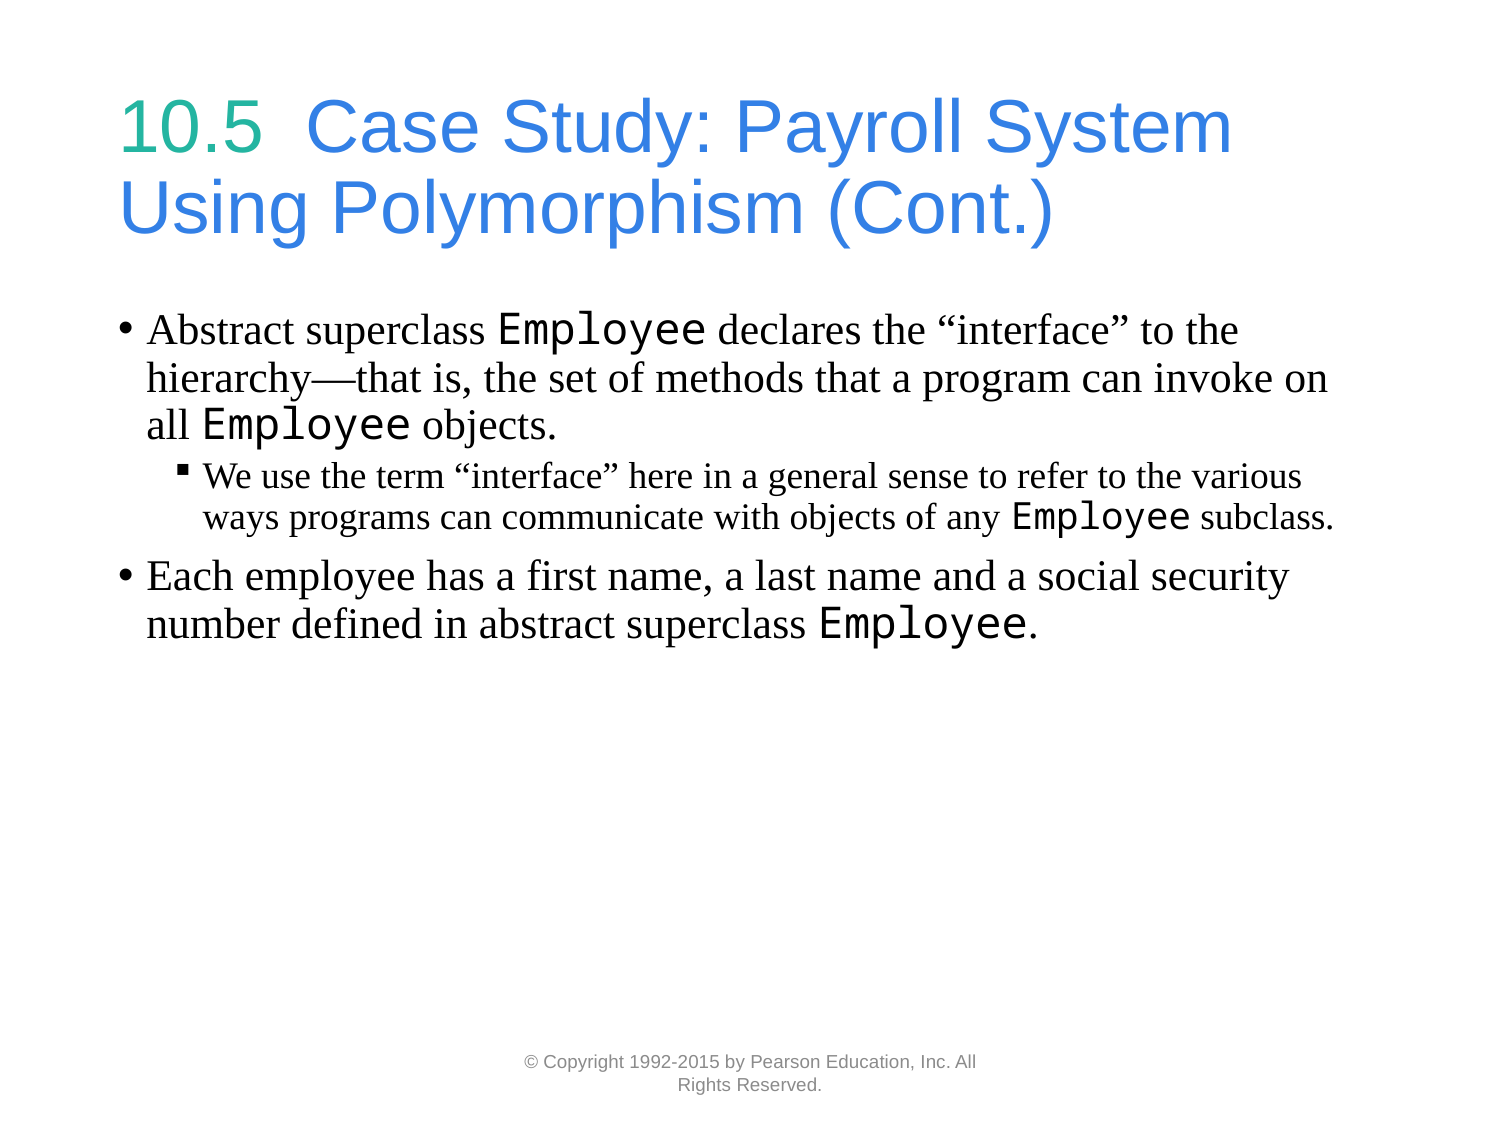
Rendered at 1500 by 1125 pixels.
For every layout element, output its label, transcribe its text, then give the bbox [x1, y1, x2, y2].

footer © Copyright 1992-2015 by Pearson Education, Inc. All Rights Reserved. [496, 1042, 1004, 1103]
title 10.5 Case Study: Payroll System Using Polymorphism (Cont.) [103, 59, 1397, 278]
list Abstract superclass Employee declares the “interface” to the hierarchy—that is, the set of methods that a program can invoke on all Employee objects. We use the term “interface” here in a general sense to refer to the various ways programs can communicate with objects of any Employee subclass. Each employee has a first name, a last name and a social security number defined in abstract superclass Employee. [103, 299, 1397, 1014]
